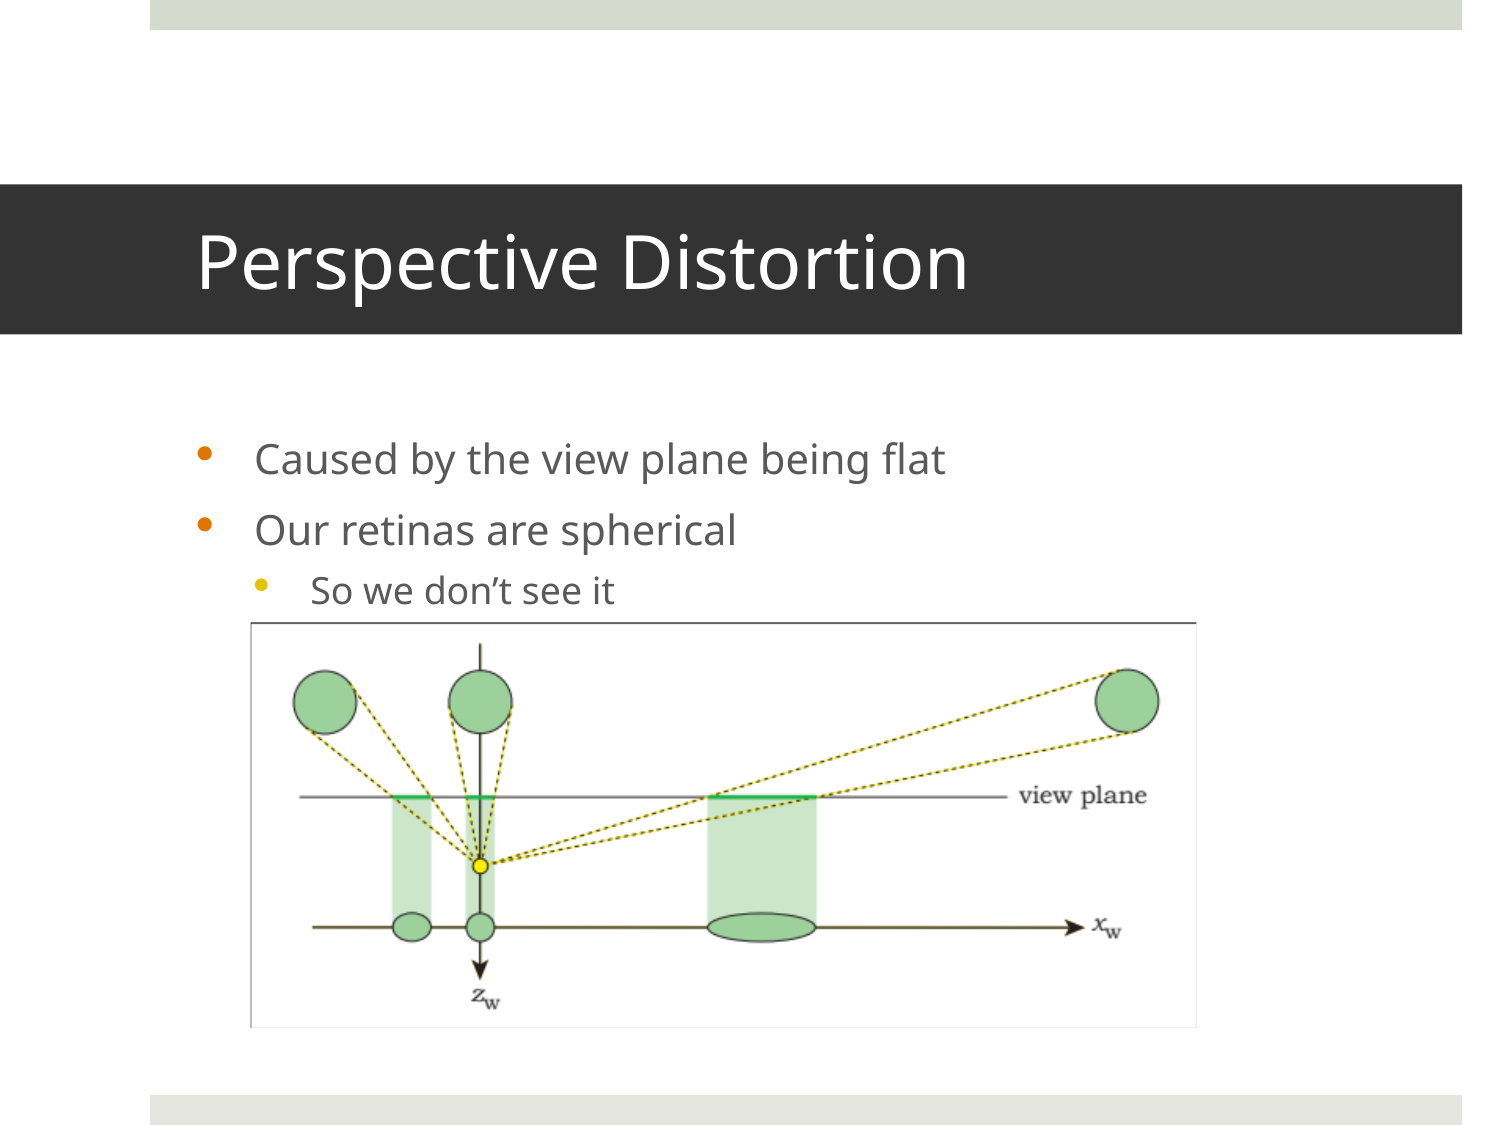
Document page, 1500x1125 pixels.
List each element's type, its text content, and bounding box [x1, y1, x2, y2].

list Caused by the view plane being flat Our retinas are spherical So we don’t see it [182, 425, 1432, 1028]
title Perspective Distortion [0, 184, 1463, 335]
picture [250, 621, 1197, 1029]
